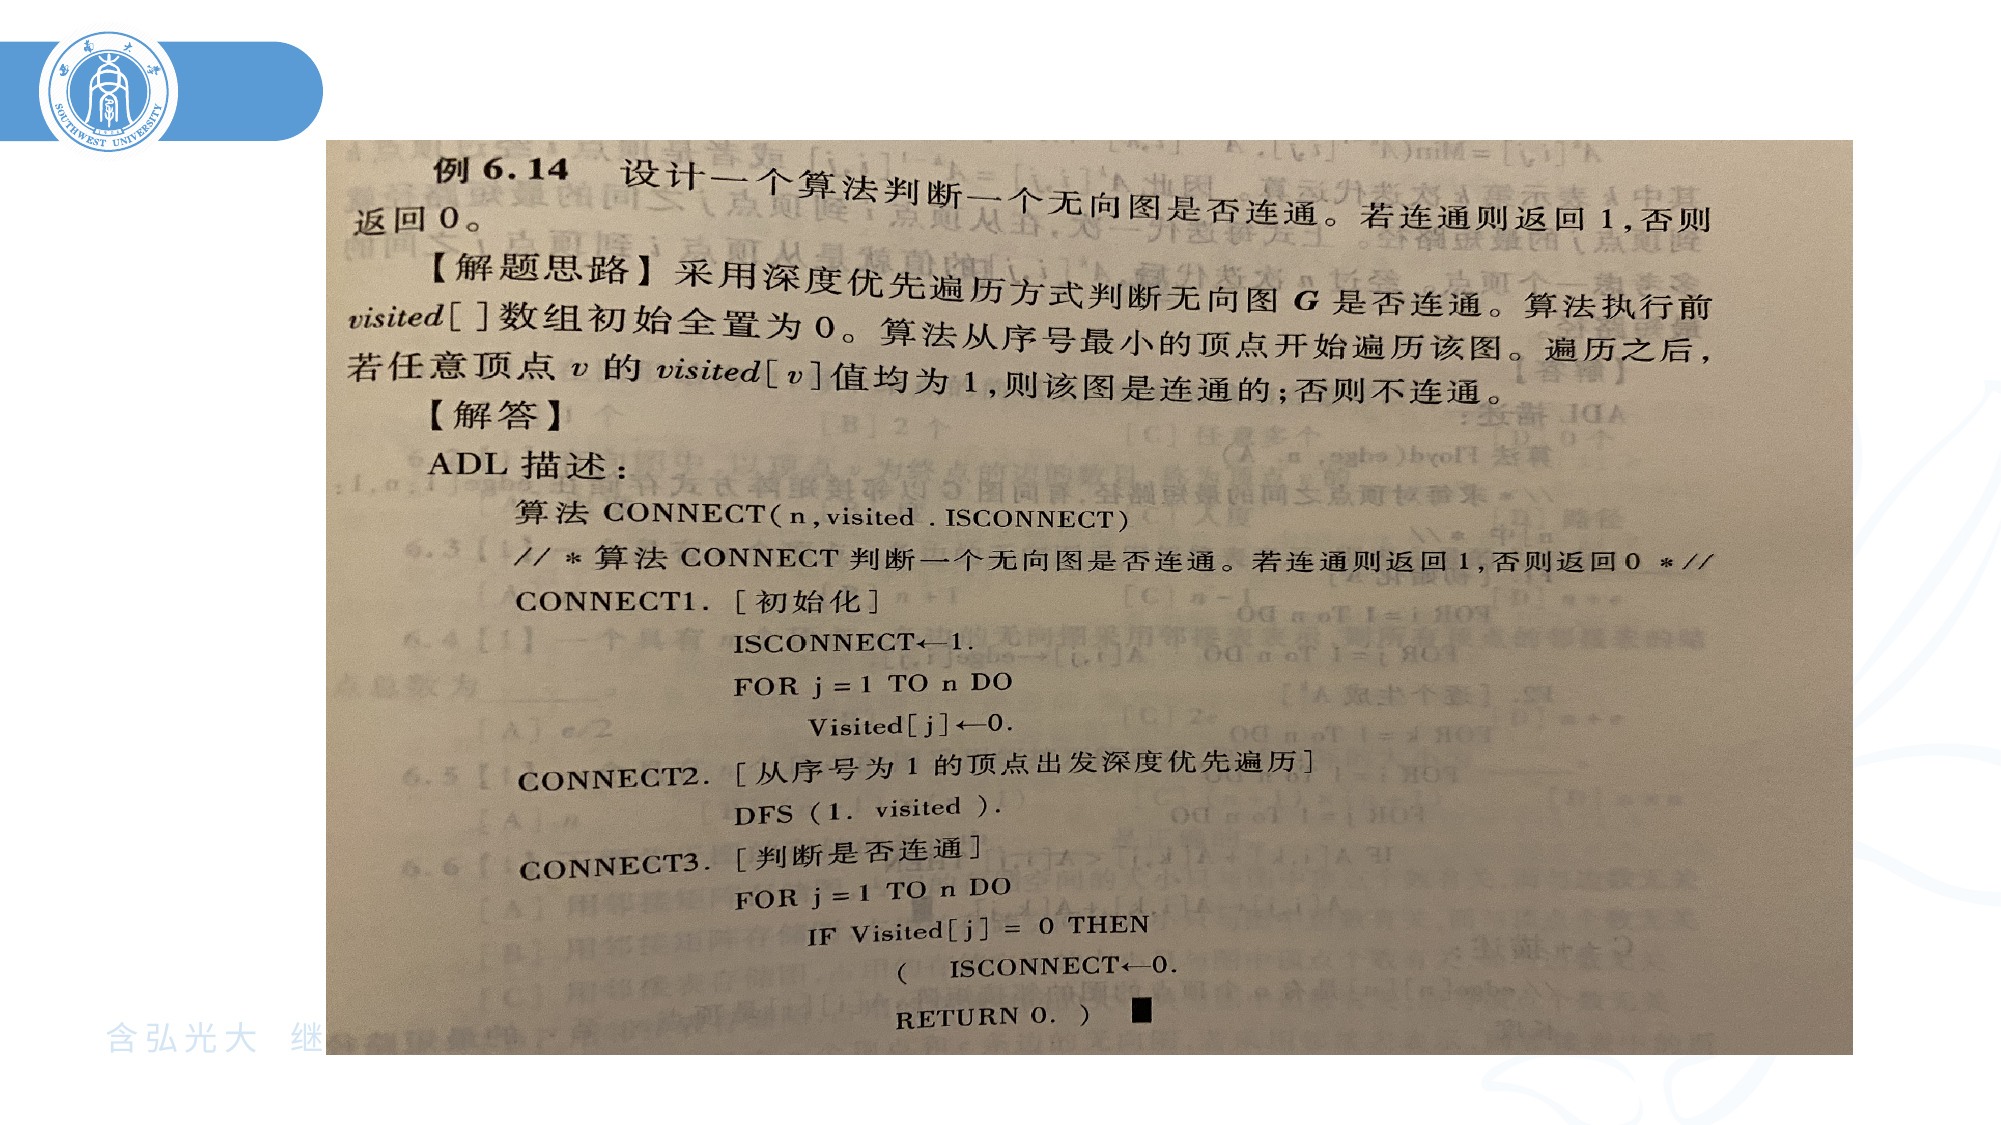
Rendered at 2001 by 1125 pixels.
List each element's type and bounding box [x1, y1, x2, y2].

picture [326, 140, 1853, 1055]
